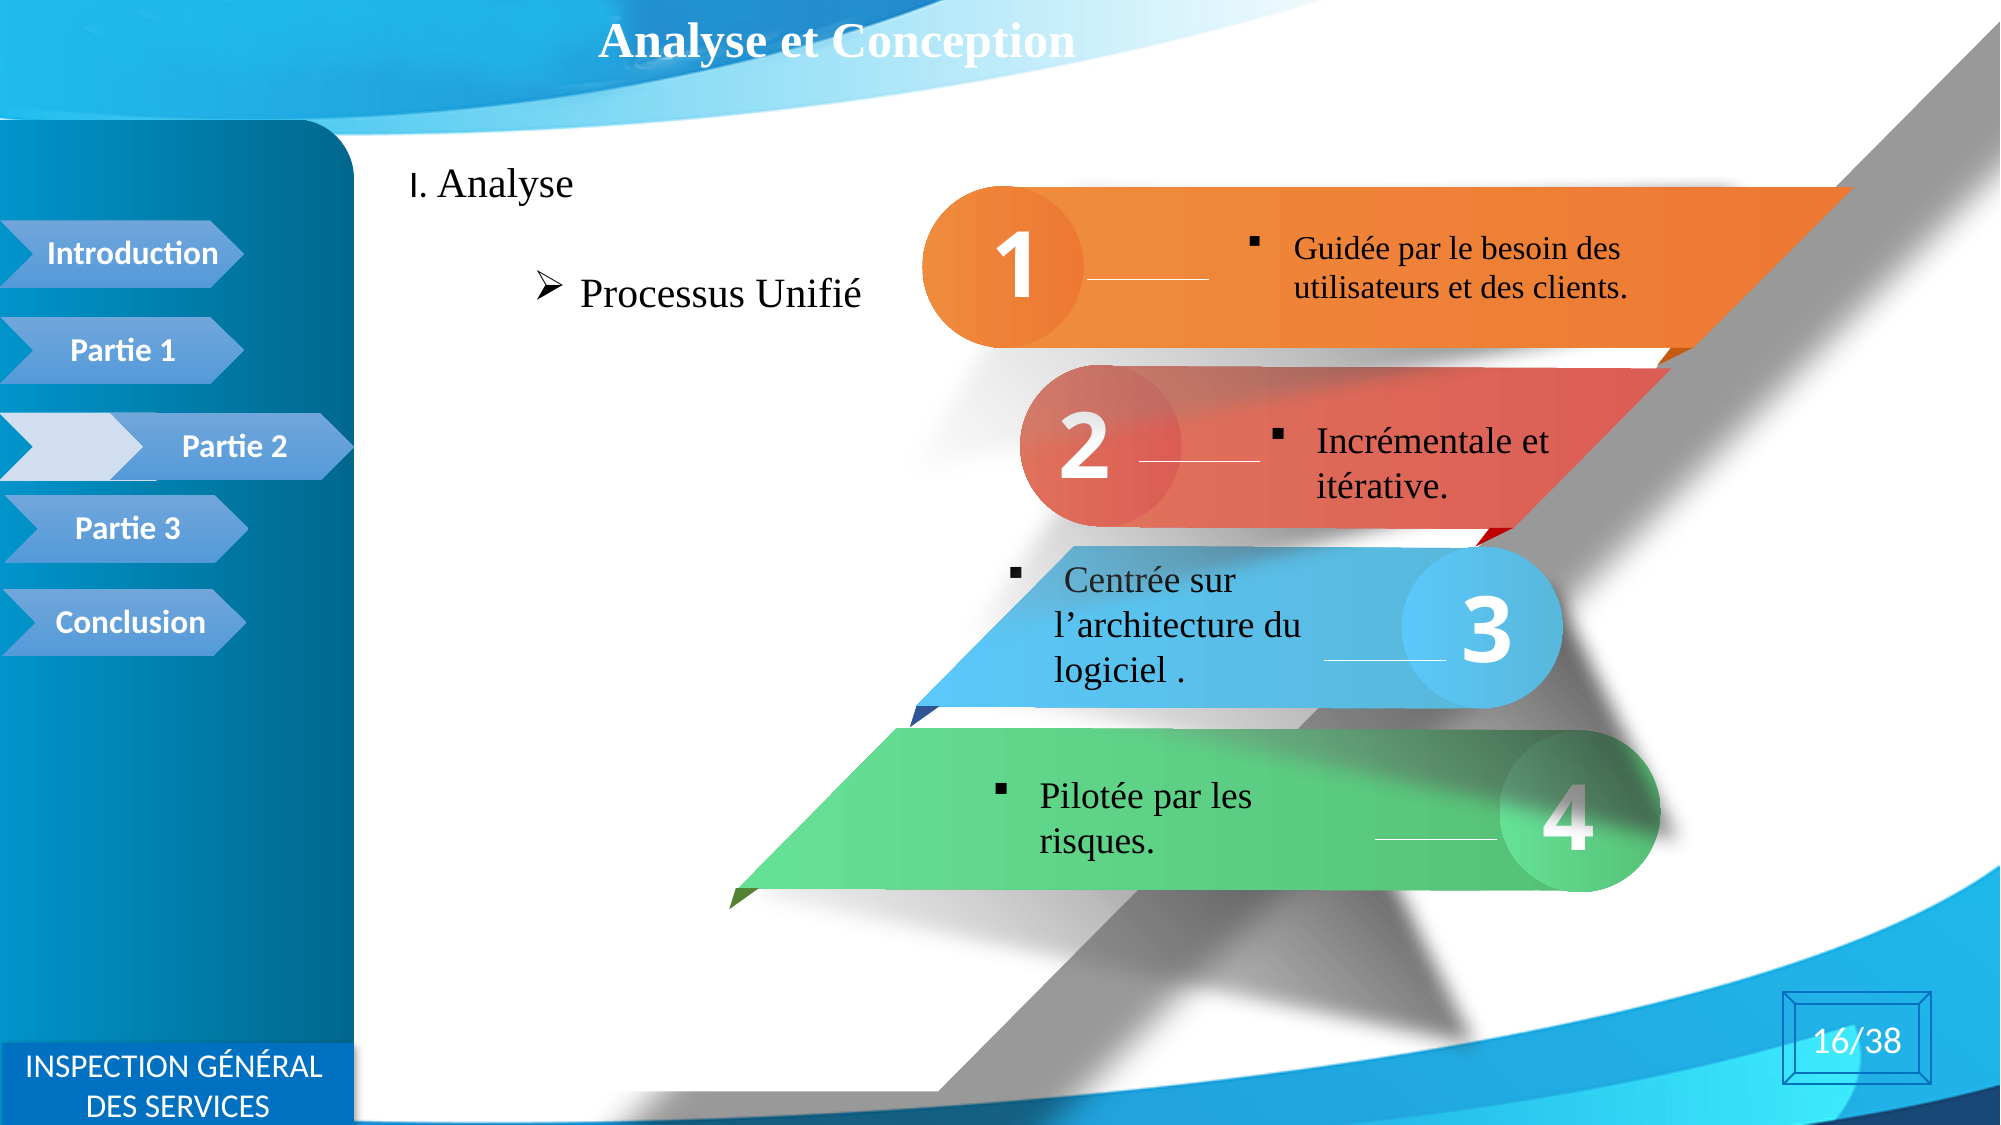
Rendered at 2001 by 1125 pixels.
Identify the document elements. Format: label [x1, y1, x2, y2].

text_box [0, 588, 247, 657]
text_box [0, 316, 244, 384]
text_box [0, 413, 110, 481]
text_box [4, 495, 249, 563]
text_box [110, 413, 354, 481]
text_box [1020, 364, 1672, 529]
picture [0, 0, 2000, 1125]
text_box [0, 220, 244, 288]
text_box [738, 728, 1661, 893]
text_box [922, 186, 1854, 348]
text_box [915, 546, 1563, 709]
